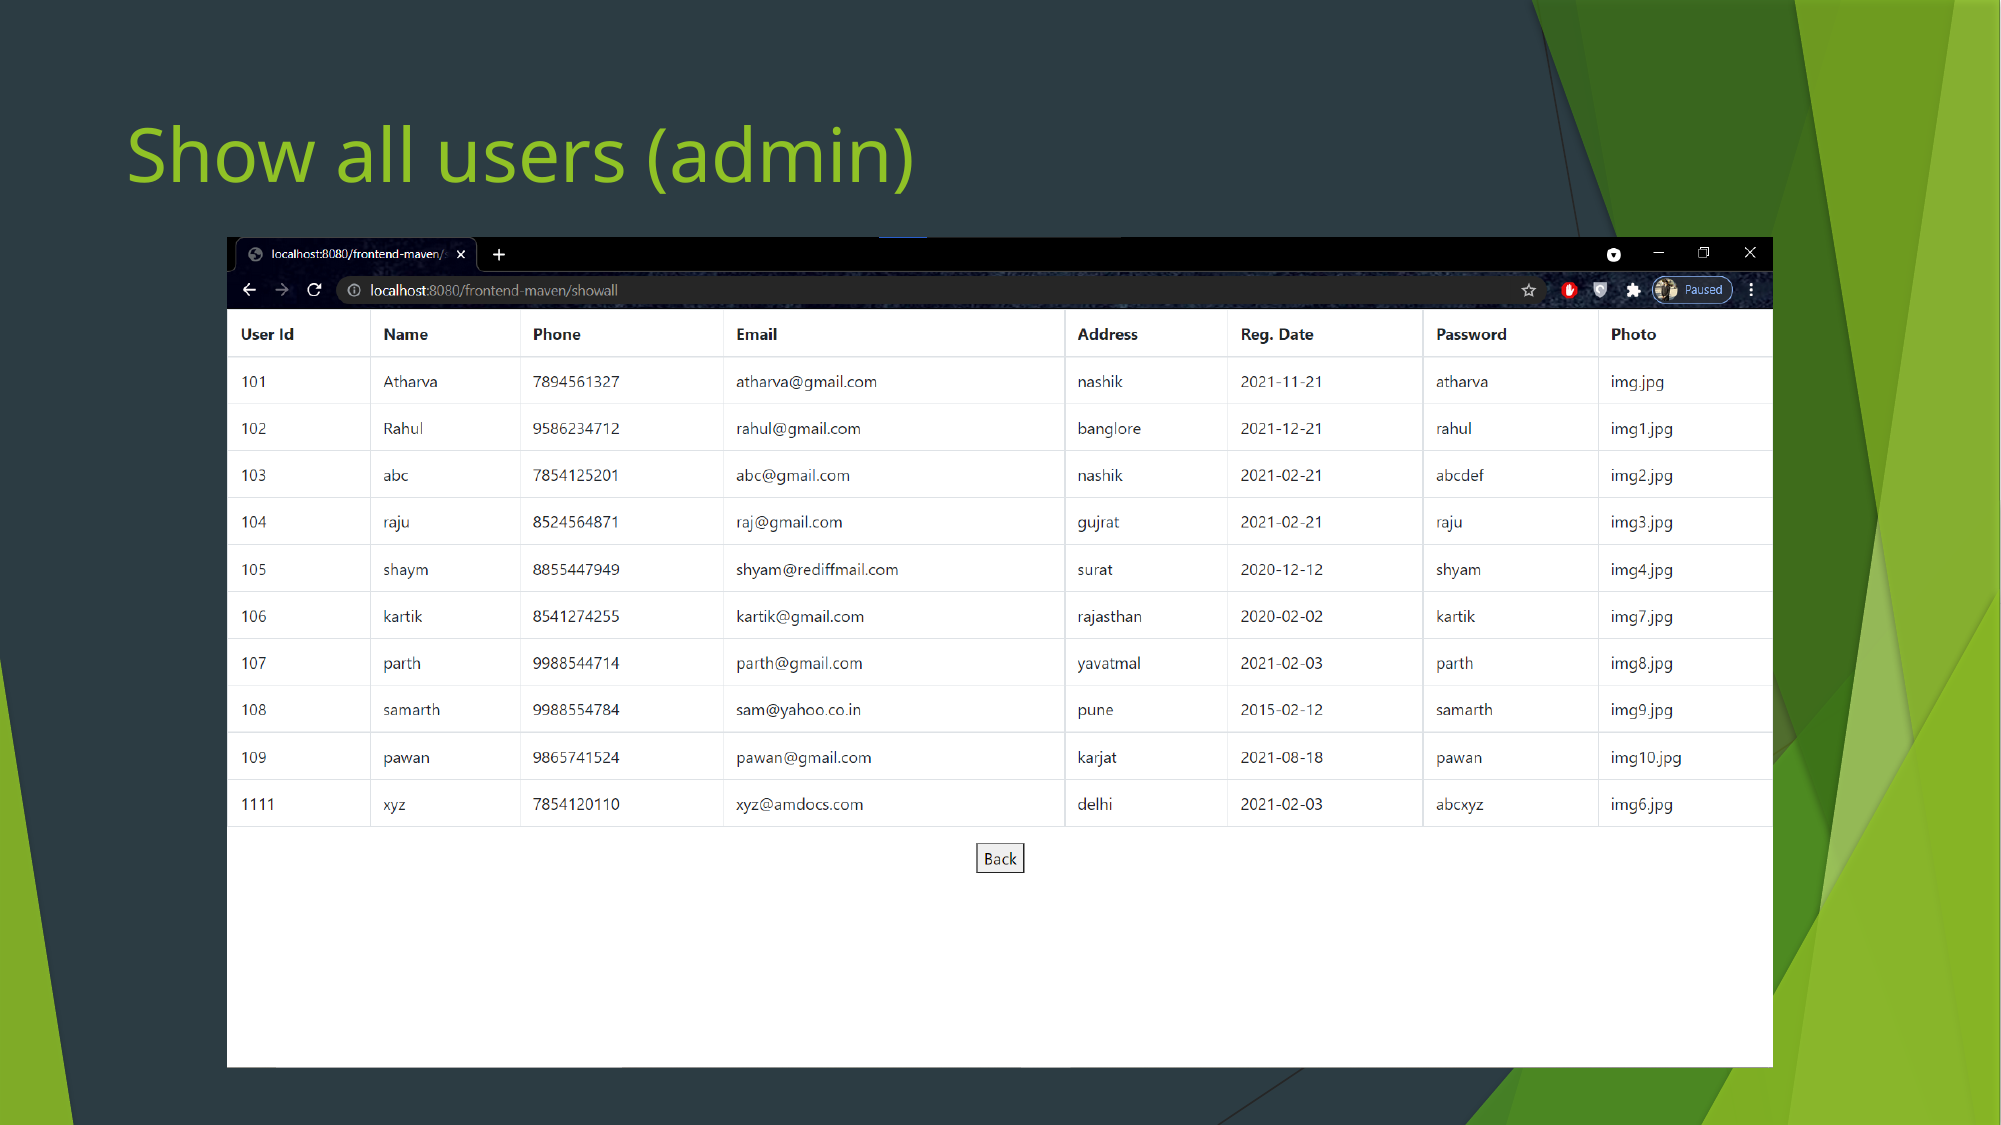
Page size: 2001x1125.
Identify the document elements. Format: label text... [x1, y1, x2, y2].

picture [226, 236, 1774, 1068]
title Show all users (admin) [111, 99, 1522, 317]
